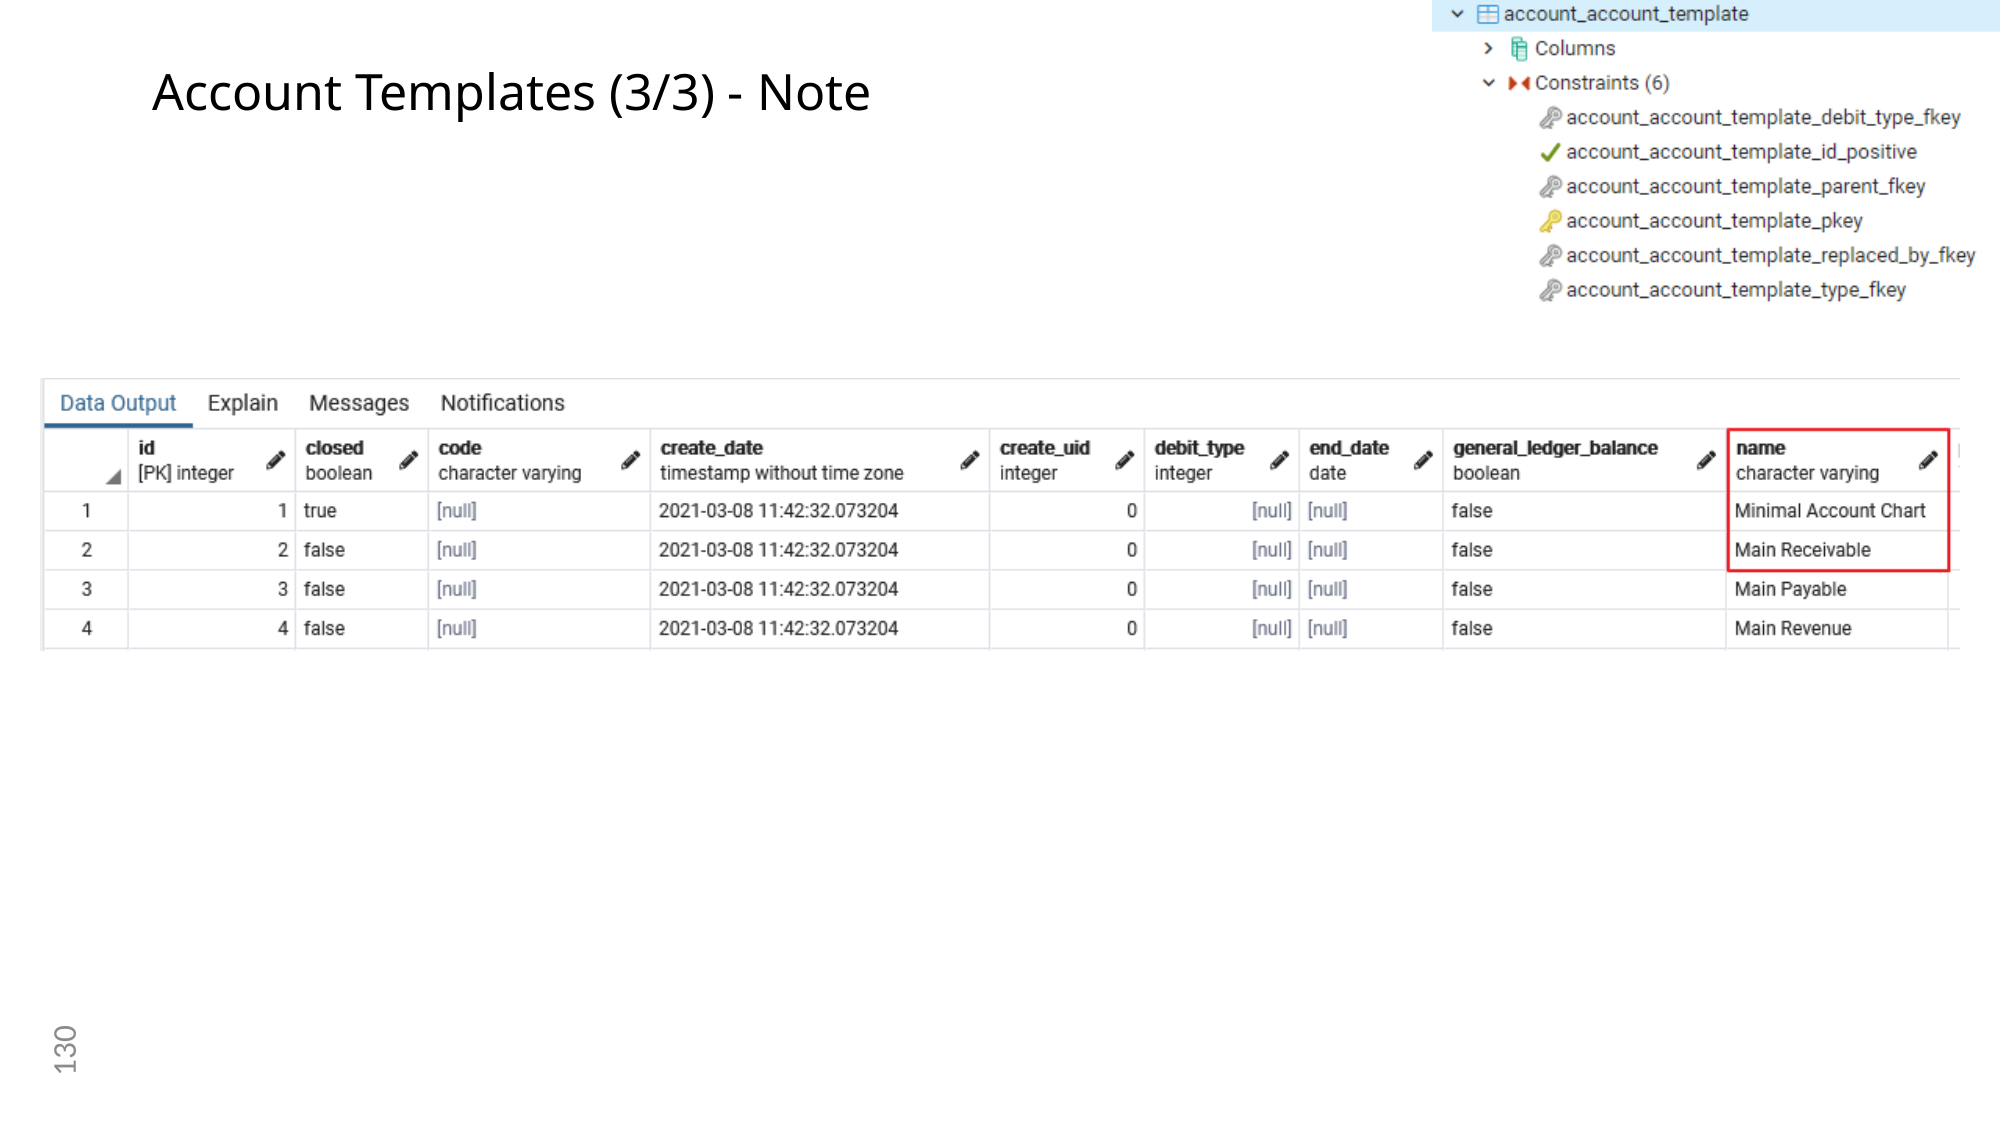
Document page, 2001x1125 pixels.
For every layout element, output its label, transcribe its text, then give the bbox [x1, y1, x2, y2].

picture [40, 378, 1960, 651]
slide_number 130 [32, 995, 93, 1108]
title Account Templates (3/3) - Note [137, 59, 1432, 136]
picture [1432, 0, 2000, 311]
